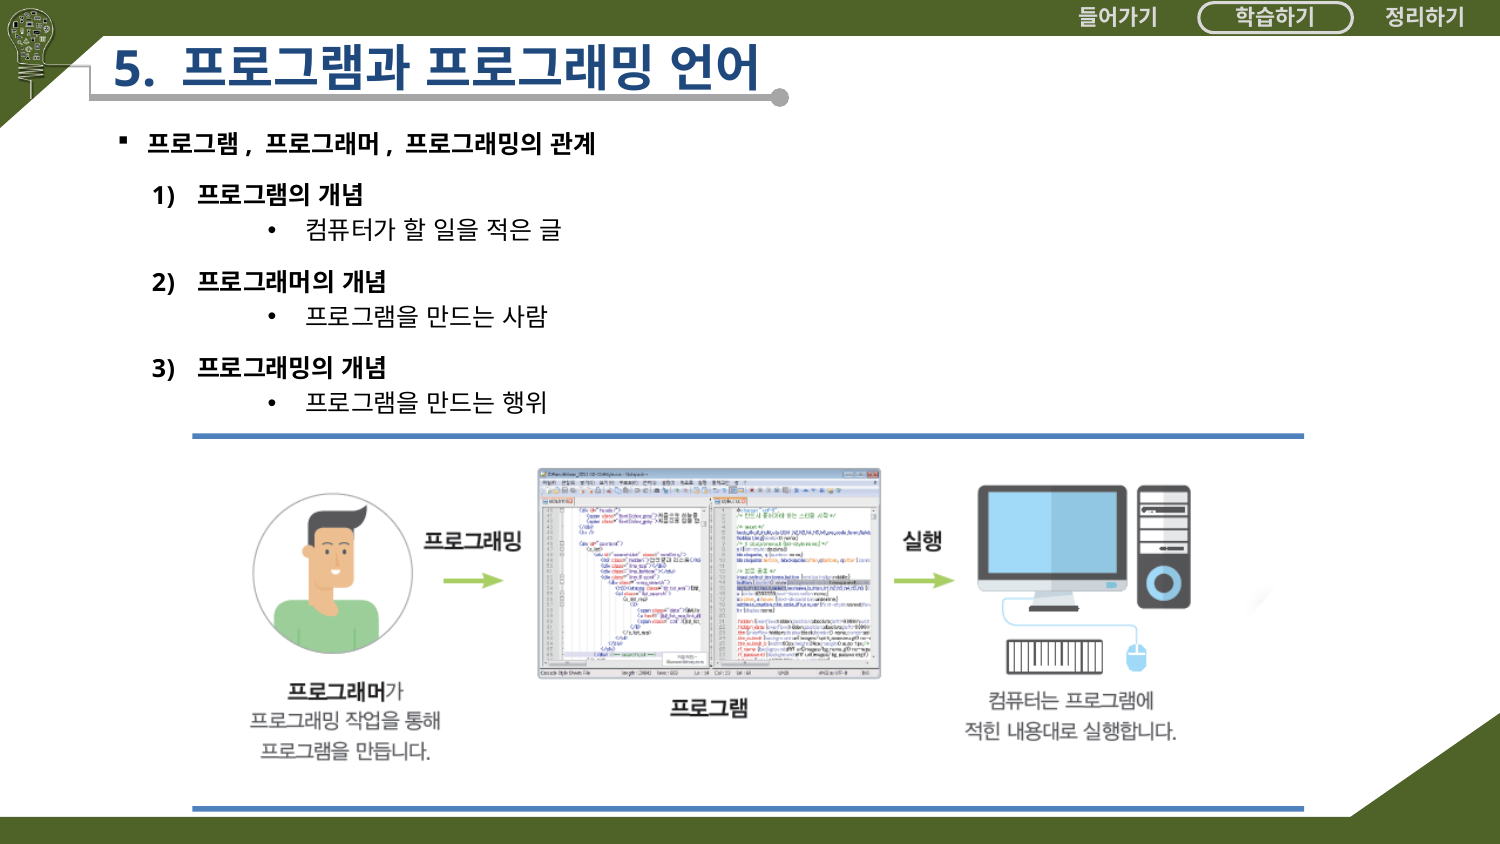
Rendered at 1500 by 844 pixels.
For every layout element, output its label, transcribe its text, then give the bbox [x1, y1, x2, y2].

title 5. 프로그램과 프로그래밍 언어 [99, 23, 1211, 110]
picture [0, 3, 1414, 816]
list 프로그램, 프로그래머, 프로그래밍의 관계 프로그램의 개념 컴퓨터가 할 일을 적은 글 프로그래머의 개념 프로그램을 만드는 사람 프로그래밍의 개념 프로그램을 만드는 행위 [102, 112, 1212, 746]
text_box [190, 431, 1306, 441]
text_box [190, 804, 1306, 814]
